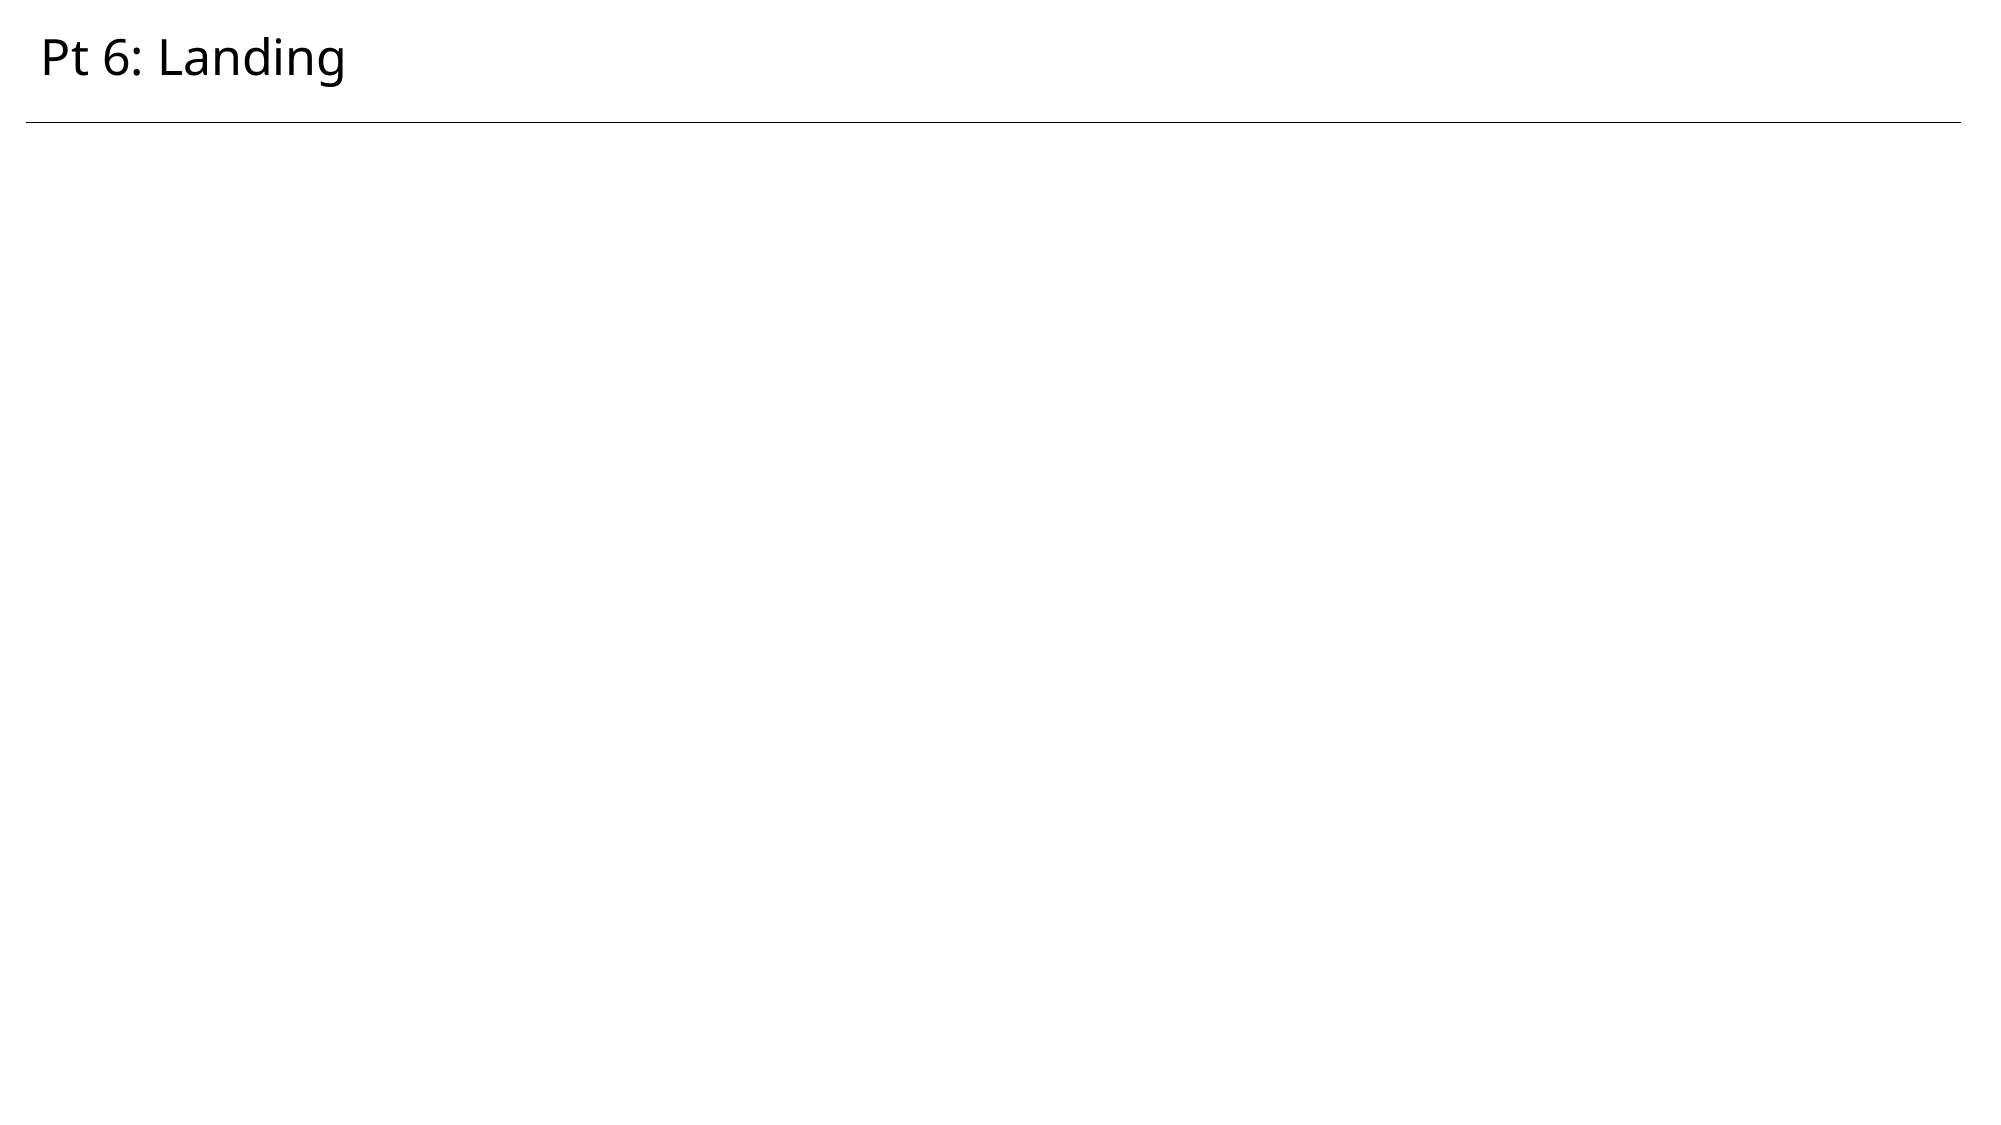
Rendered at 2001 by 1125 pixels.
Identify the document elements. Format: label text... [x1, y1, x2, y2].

title Pt 6: Landing [25, 22, 1751, 97]
